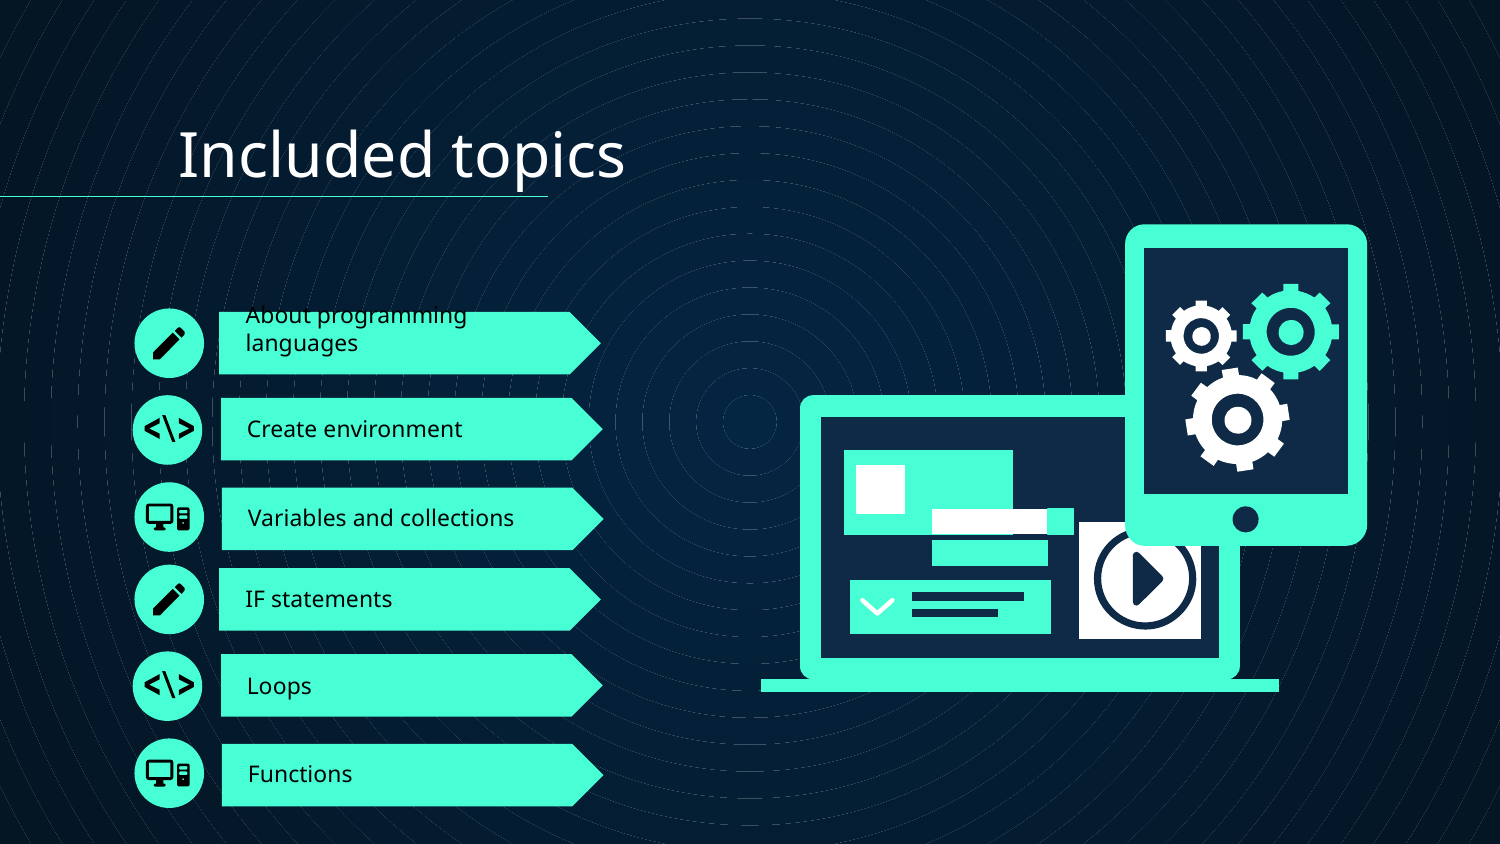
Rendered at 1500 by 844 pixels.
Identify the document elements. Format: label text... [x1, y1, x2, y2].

text_box [843, 449, 1013, 536]
text_box [1165, 300, 1237, 372]
title Included topics [163, 105, 1449, 206]
text_box [800, 395, 1240, 678]
text_box [174, 583, 185, 594]
text_box [912, 608, 999, 618]
text_box [1079, 521, 1202, 640]
text_box [153, 588, 180, 616]
text_box [1093, 531, 1197, 630]
text_box [849, 579, 903, 634]
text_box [145, 759, 190, 787]
text_box [1125, 224, 1368, 546]
text_box [1047, 508, 1074, 535]
text_box Functions [232, 769, 574, 802]
text_box [1132, 551, 1164, 606]
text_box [144, 670, 195, 699]
text_box [760, 678, 1280, 693]
title Variables and collections [232, 513, 574, 546]
text_box [132, 395, 203, 465]
text_box [219, 568, 601, 631]
title About programming languages [230, 335, 590, 371]
text_box [134, 738, 205, 808]
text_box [145, 503, 190, 531]
text_box [1242, 283, 1339, 380]
text_box [1185, 367, 1290, 472]
text_box [219, 311, 601, 375]
text_box [132, 651, 203, 721]
text_box [221, 654, 603, 717]
text_box [221, 487, 604, 551]
text_box [134, 308, 205, 379]
text_box [856, 464, 906, 514]
text_box IF statements [230, 591, 590, 628]
title Create environment [231, 425, 573, 458]
text_box [221, 743, 604, 807]
text_box [153, 327, 185, 360]
text_box [134, 482, 205, 552]
text_box [1144, 247, 1349, 494]
text_box [903, 579, 1052, 634]
text_box [932, 540, 1048, 566]
text_box [134, 564, 205, 635]
text_box [912, 592, 1024, 601]
text_box [860, 597, 895, 616]
text_box [1232, 506, 1259, 533]
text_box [144, 414, 195, 443]
text_box [820, 416, 1125, 441]
text_box [932, 508, 1047, 535]
text_box [221, 397, 603, 461]
text_box [820, 441, 1219, 658]
